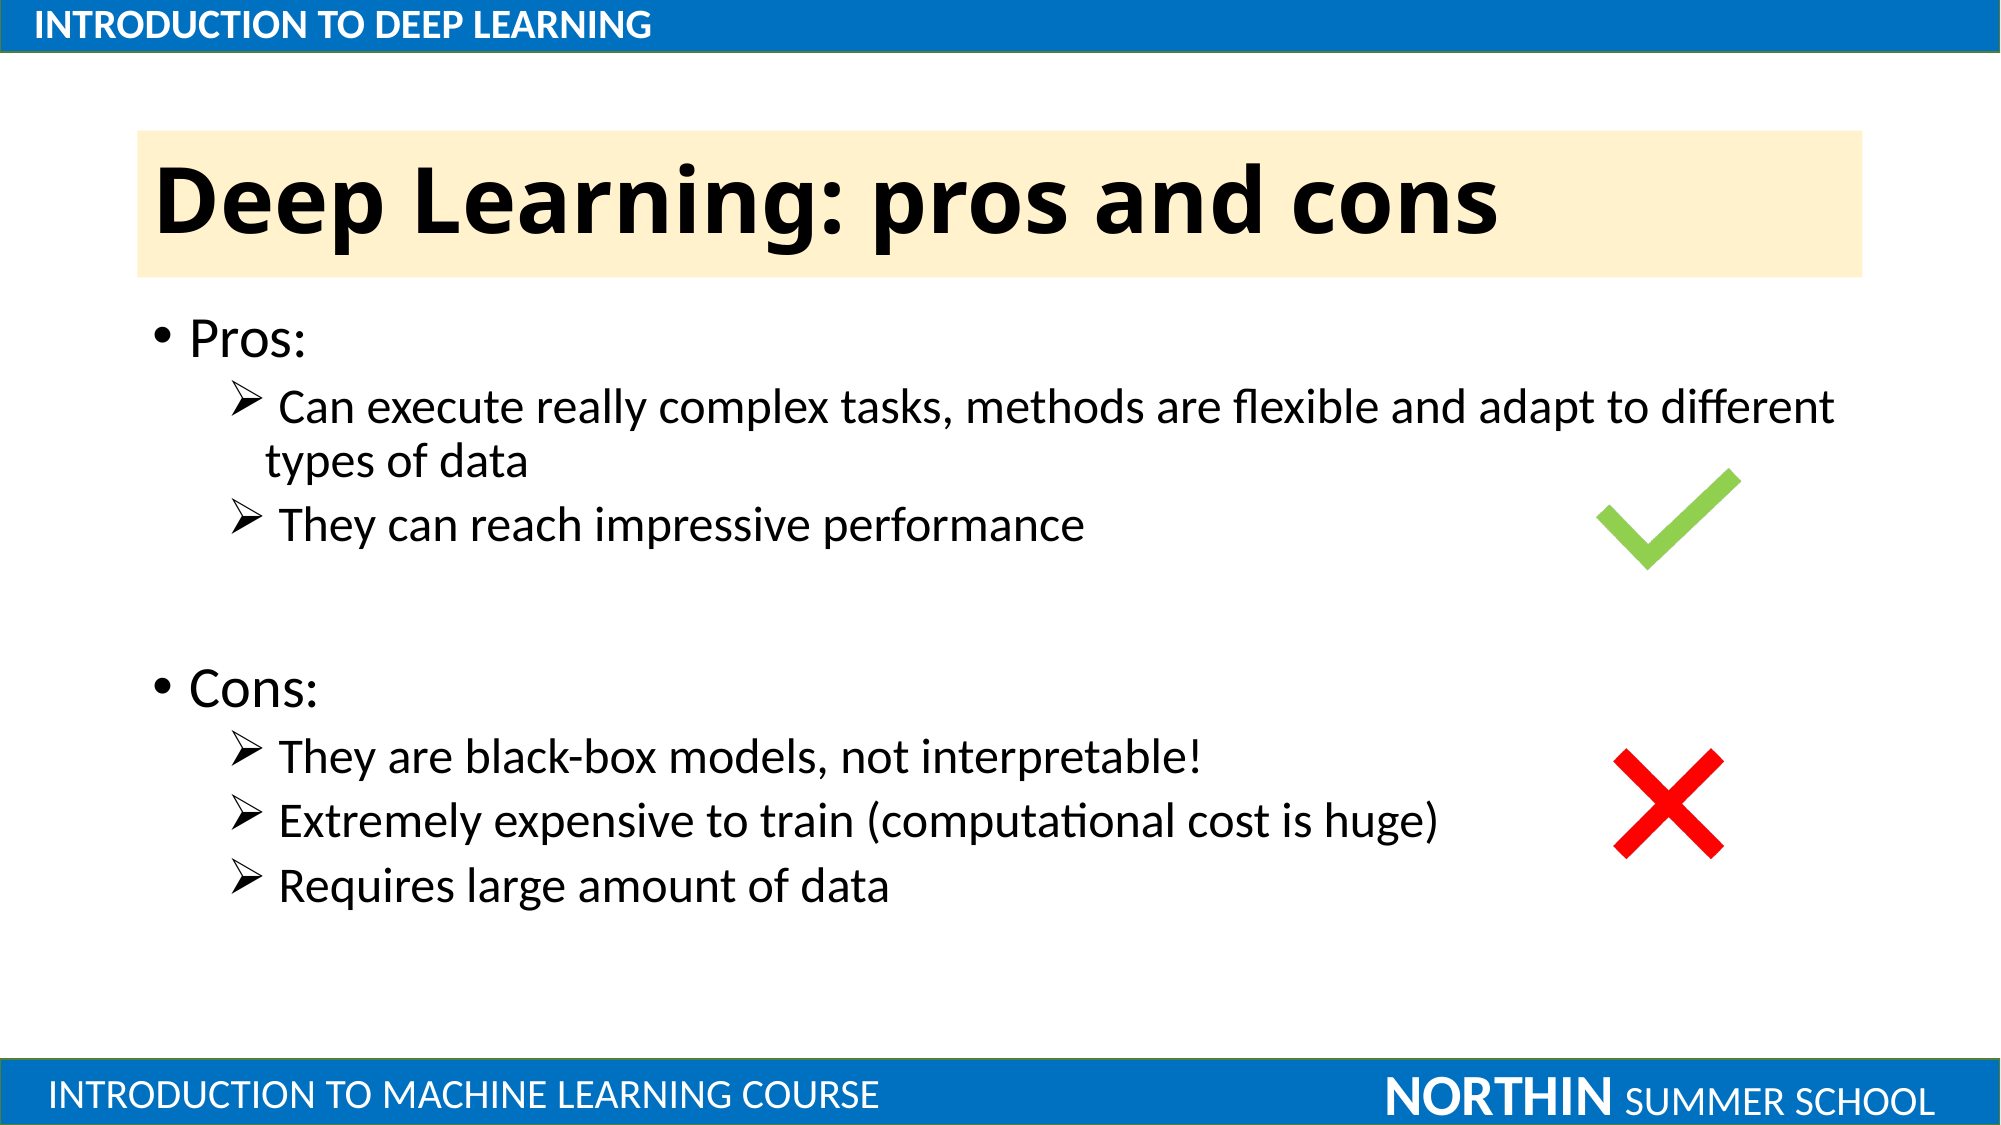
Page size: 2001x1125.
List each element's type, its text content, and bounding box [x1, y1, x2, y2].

list Pros: Can execute really complex tasks, methods are flexible and adapt to different types of data They can reach impressive performance Cons: They are black-box models, not interpretable! Extremely expensive to train (computational cost is huge) Requires large amount of data [137, 299, 1863, 1014]
picture [1593, 443, 1744, 594]
title Deep Learning: pros and cons [137, 130, 1863, 278]
picture [1593, 728, 1744, 879]
